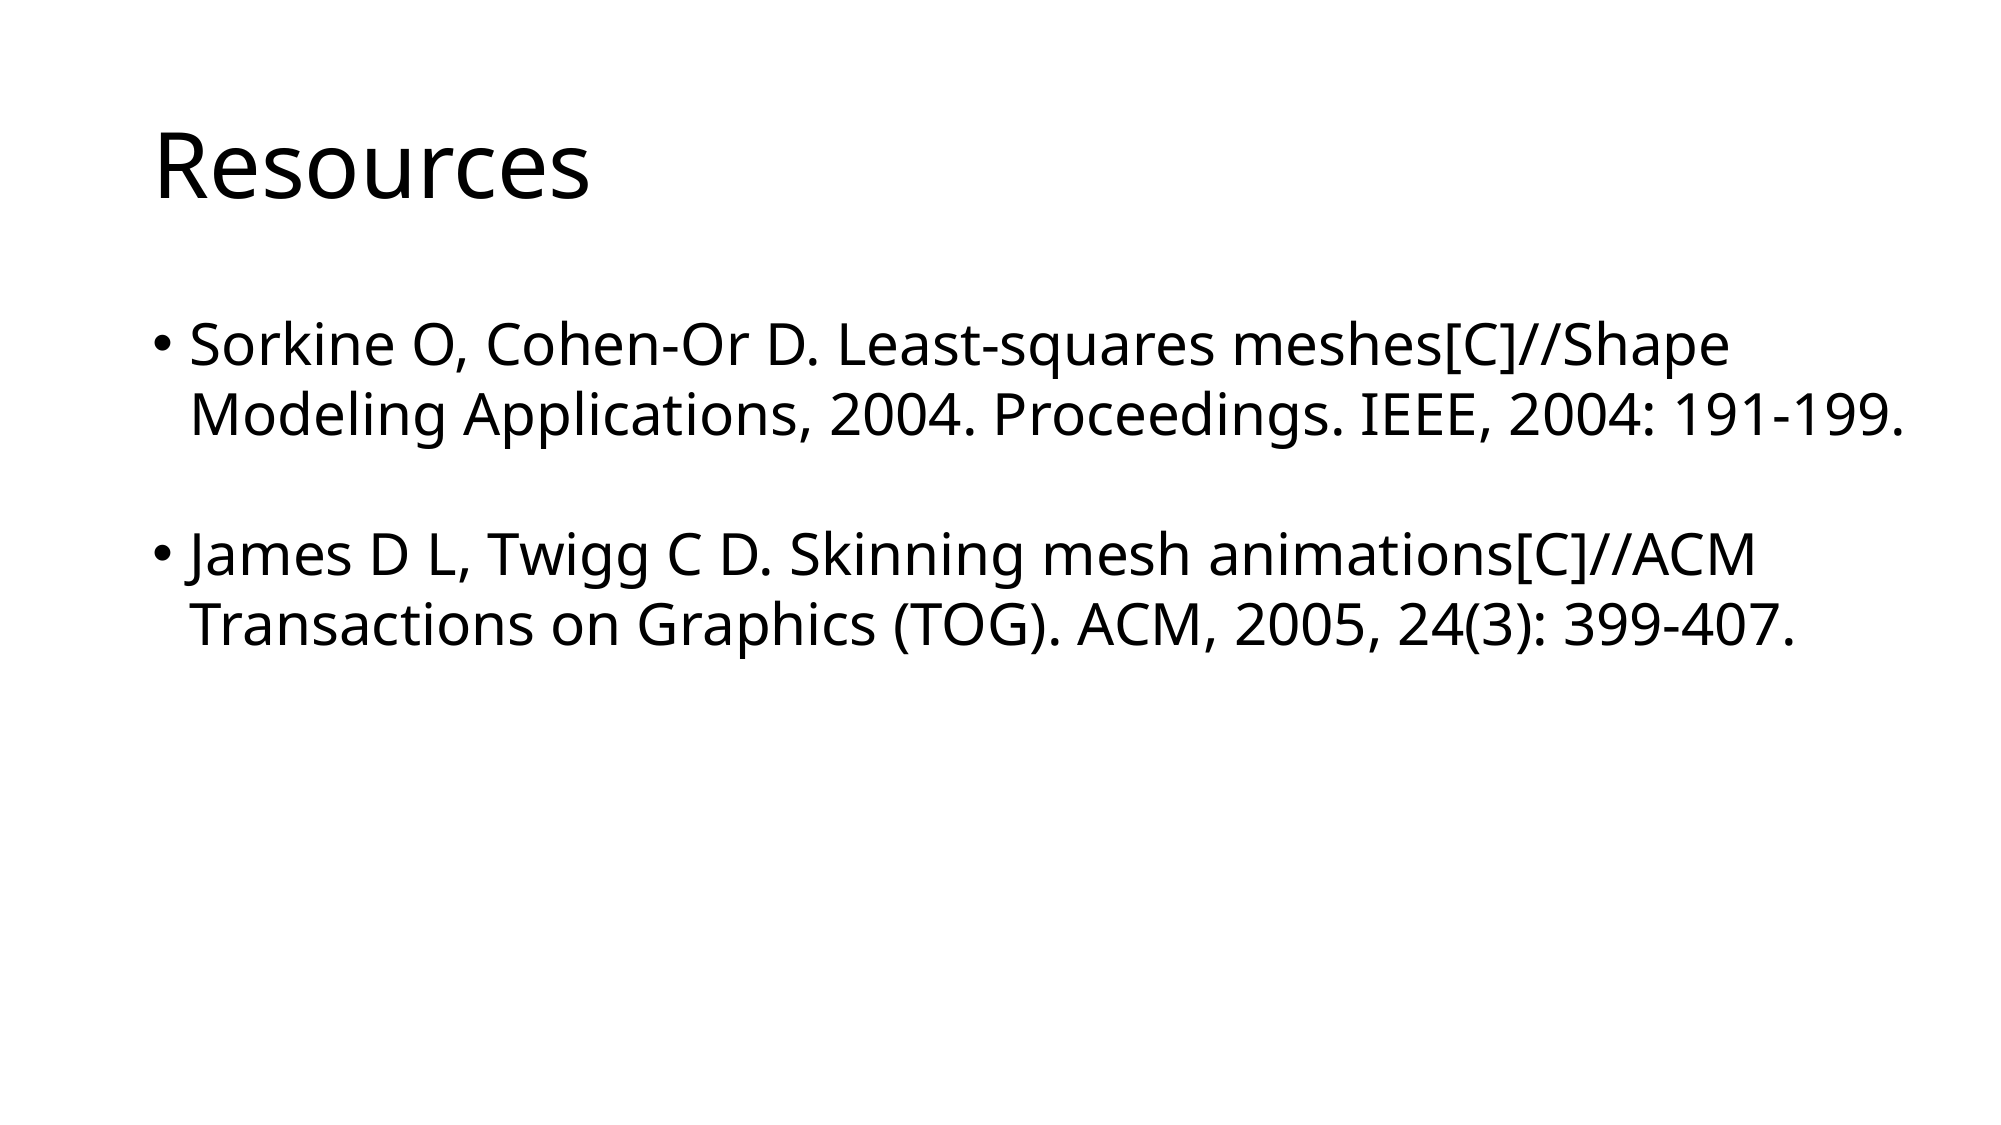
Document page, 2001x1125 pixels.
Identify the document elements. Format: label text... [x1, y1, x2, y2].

title Resources [137, 59, 1863, 278]
list Sorkine O, Cohen-Or D. Least-squares meshes[C]//Shape Modeling Applications, 2004. Proceedings. IEEE, 2004: 191-199. James D L, Twigg C D. Skinning mesh animations[C]//ACM Transactions on Graphics (TOG). ACM, 2005, 24(3): 399-407. [137, 299, 1964, 1014]
